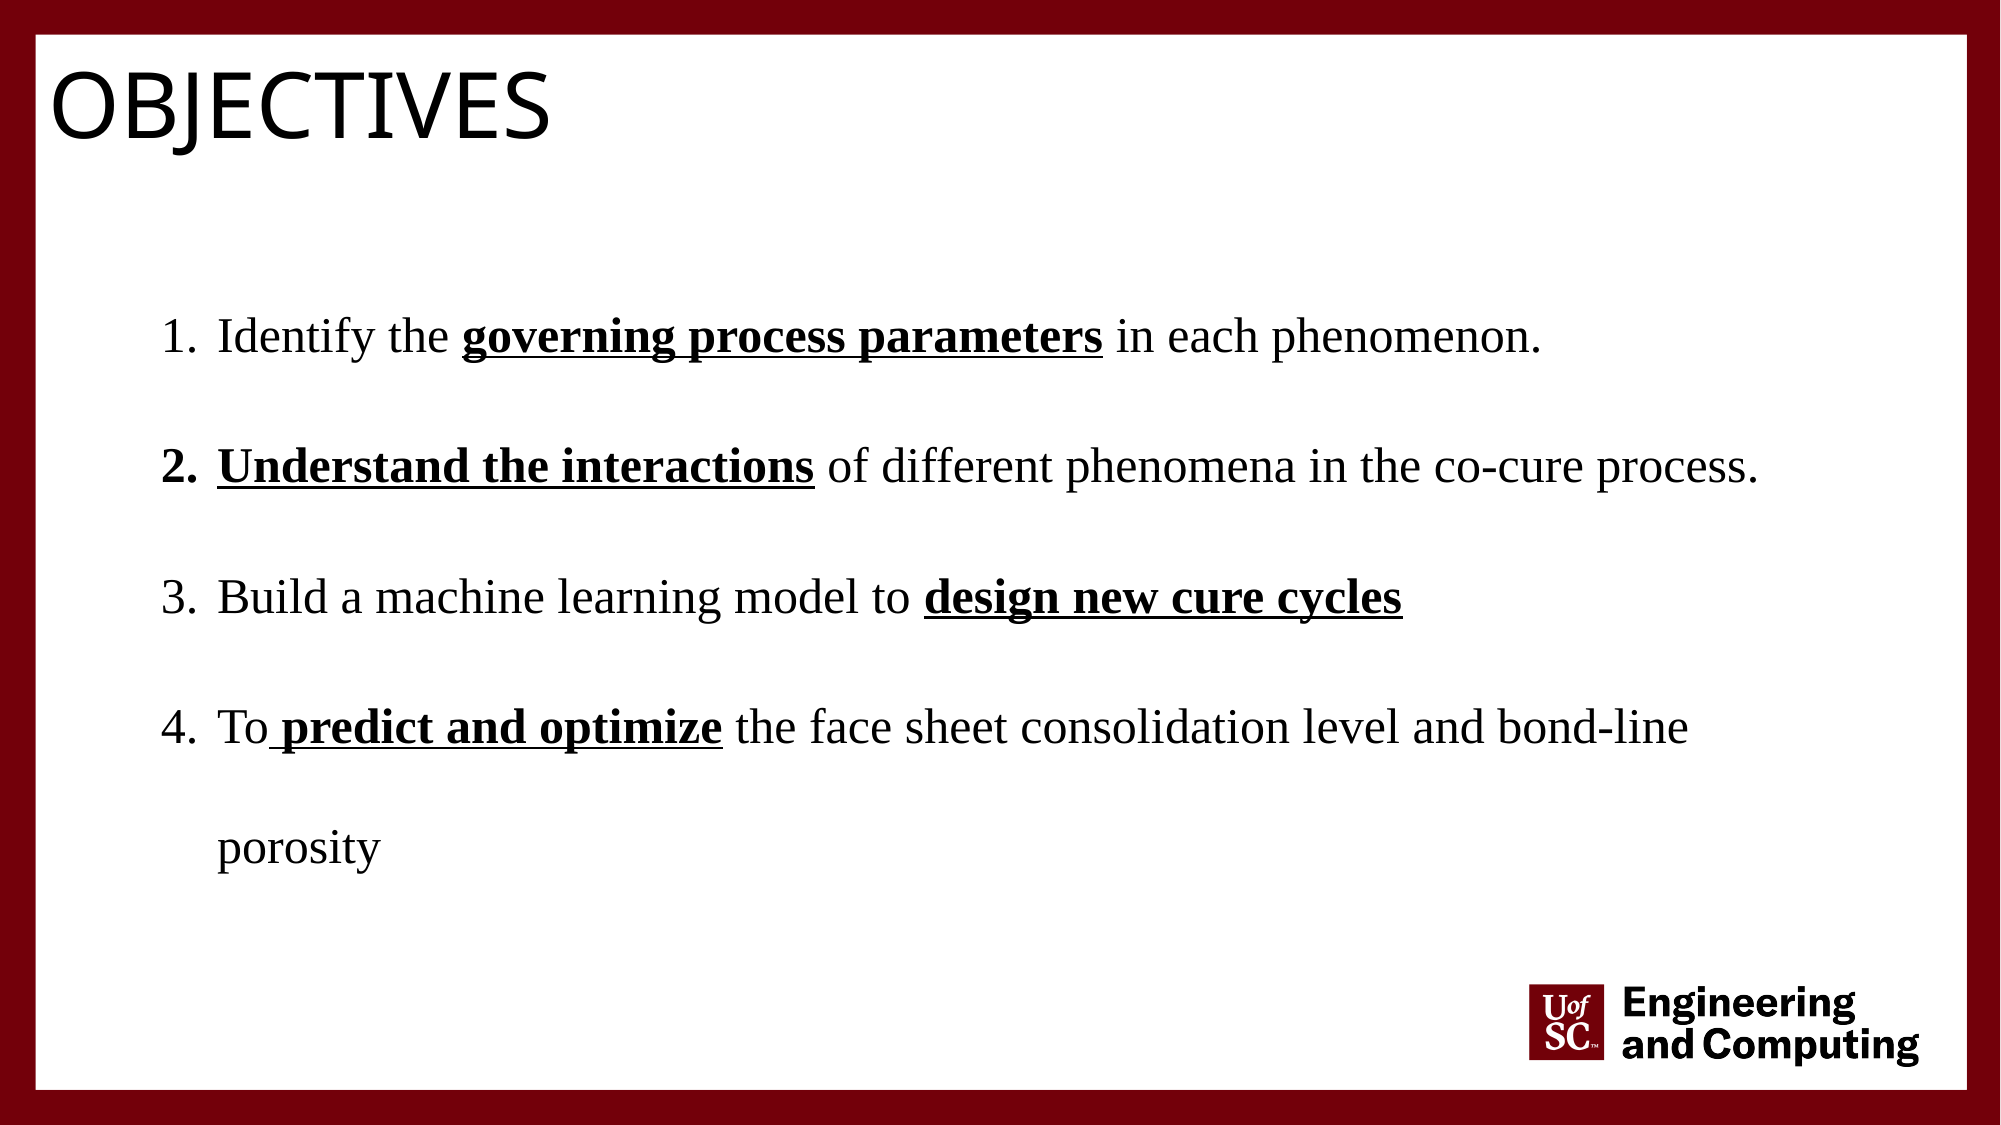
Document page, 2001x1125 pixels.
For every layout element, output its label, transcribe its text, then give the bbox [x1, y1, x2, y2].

list Identify the governing process parameters in each phenomenon. Understand the interactions of different phenomena in the co-cure process. Build a machine learning model to design new cure cycles To predict and optimize the face sheet consolidation level and bond-line porosity [70, 235, 1796, 890]
title objectives [0, 0, 1164, 218]
picture [0, 0, 2001, 1125]
